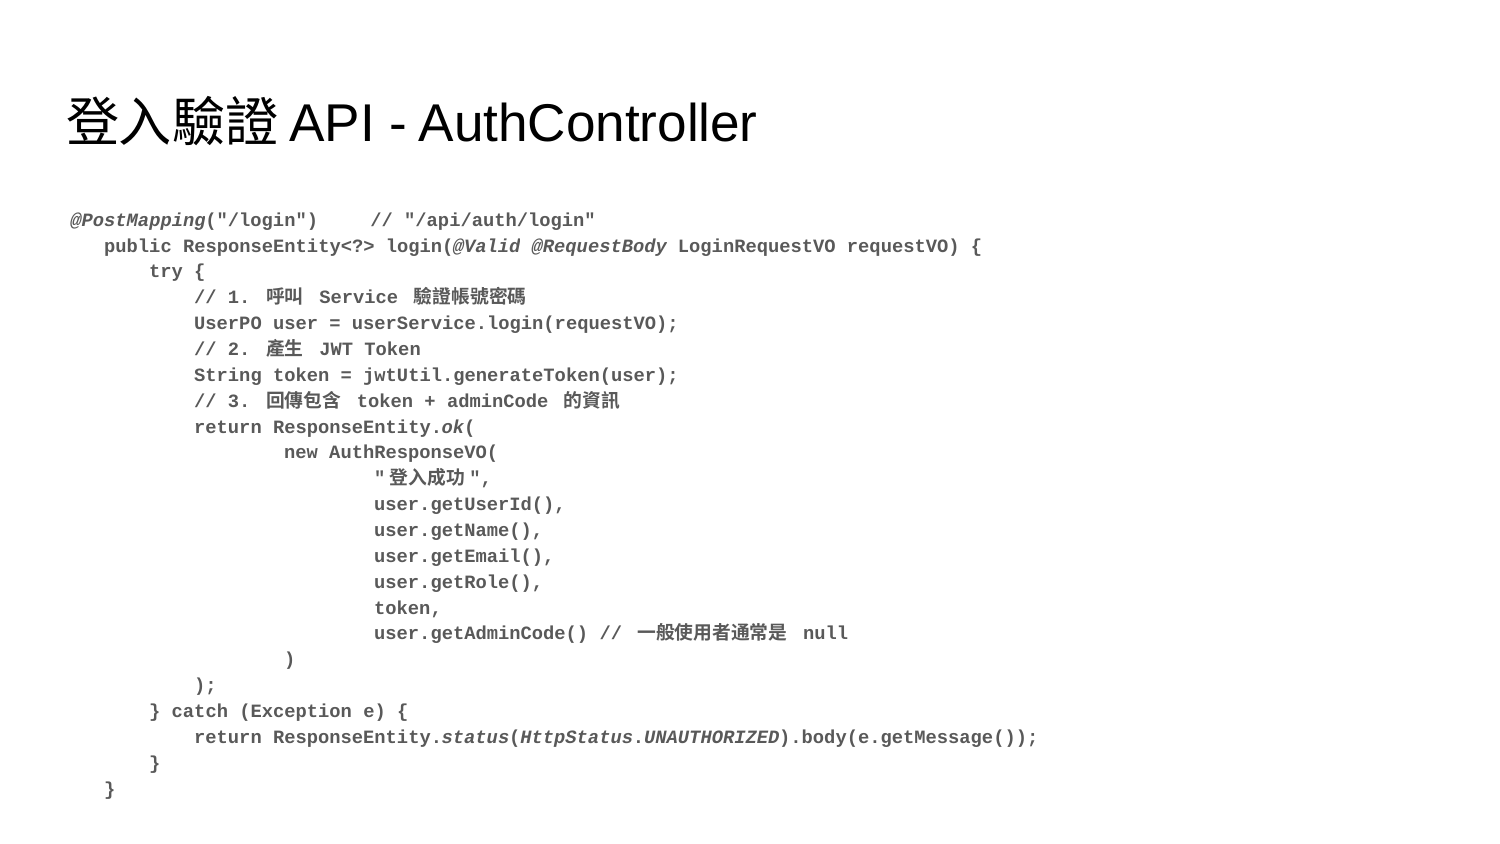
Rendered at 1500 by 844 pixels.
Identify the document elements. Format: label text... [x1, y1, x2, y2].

title 登入驗證API - AuthController [51, 72, 1449, 167]
list @PostMapping("/login") // "/api/auth/login" public ResponseEntity<?> login(@Valid @RequestBody LoginRequestVO requestVO) { try { // 1. 呼叫 Service 驗證帳號密碼 UserPO user = userService.login(requestVO); // 2. 產生 JWT Token String token = jwtUtil.generateToken(user); // 3. 回傳包含 token + adminCode 的資訊 return ResponseEntity.ok( new AuthResponseVO( "登入成功", user.getUserId(), user.getName(), user.getEmail(), user.getRole(), token, user.getAdminCode() // 一般使用者通常是 null ) ); } catch (Exception e) { return ResponseEntity.status(HttpStatus.UNAUTHORIZED).body(e.getMessage()); } } [51, 189, 1449, 838]
